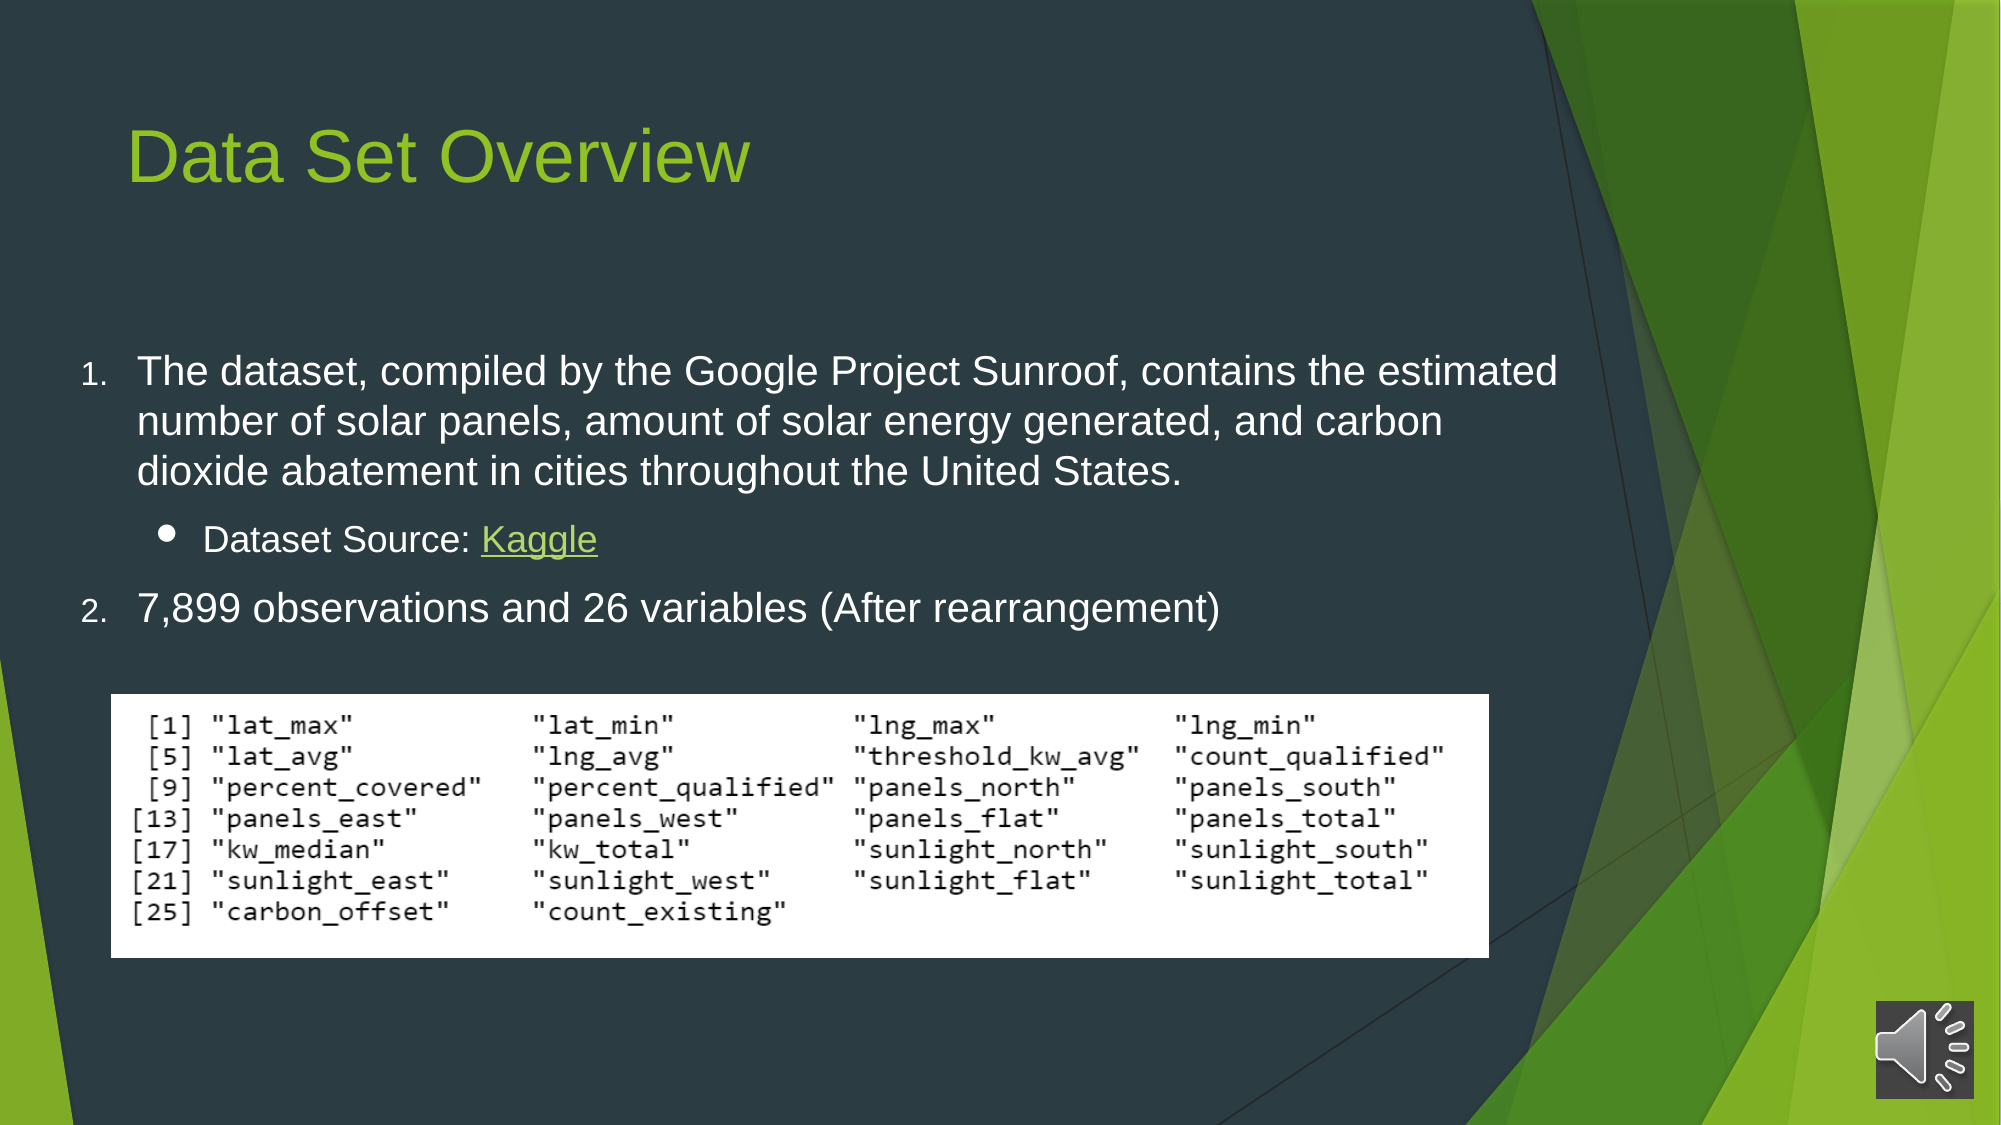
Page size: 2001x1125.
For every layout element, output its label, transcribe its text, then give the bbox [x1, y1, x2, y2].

title Data Set Overview [111, 99, 1522, 317]
picture [110, 693, 1489, 958]
picture [1874, 999, 1976, 1101]
list The dataset, compiled by the Google Project Sunroof, contains the estimated number of solar panels, amount of solar energy generated, and carbon dioxide abatement in cities throughout the United States. Dataset Source: Kaggle 7,899 observations and 26 variables (After rearrangement) [65, 336, 1583, 1052]
